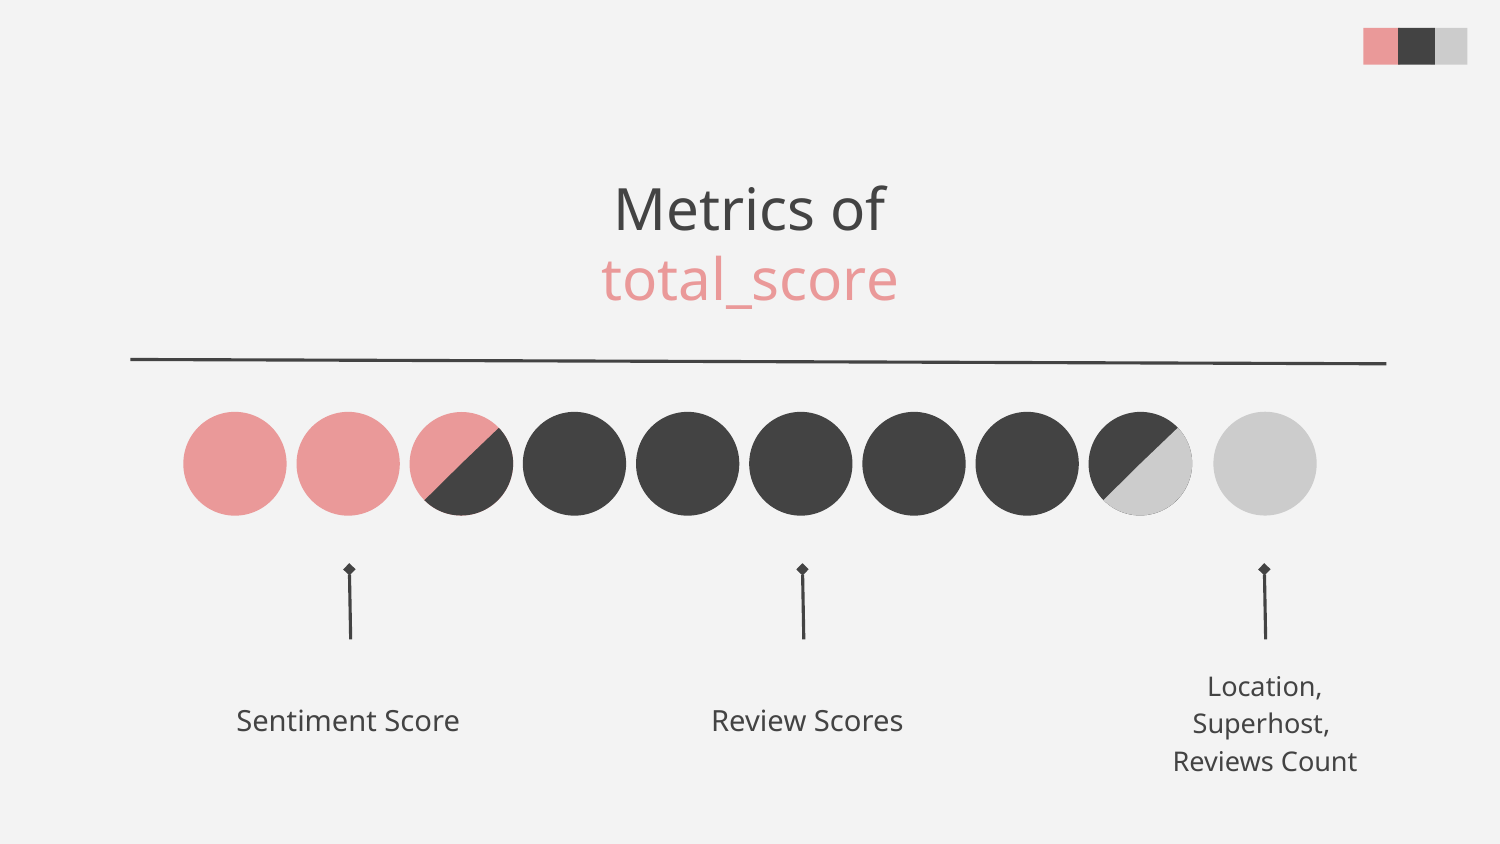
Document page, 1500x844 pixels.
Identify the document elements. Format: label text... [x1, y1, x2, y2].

text_box [975, 411, 1079, 516]
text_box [130, 359, 1387, 365]
text_box [1435, 27, 1468, 65]
text_box [1213, 411, 1317, 516]
text_box [1363, 27, 1398, 65]
text_box [522, 411, 627, 516]
title Metrics of total_score [486, 156, 1014, 294]
text_box [1398, 27, 1435, 65]
subtitle Location, Superhost, Reviews Count [1135, 649, 1395, 777]
subtitle Sentiment Score [88, 609, 547, 738]
text_box [749, 411, 853, 516]
text_box [183, 411, 287, 516]
subtitle Review Scores [547, 609, 1068, 738]
text_box [862, 411, 966, 516]
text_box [1088, 411, 1193, 516]
text_box [296, 411, 400, 516]
text_box [636, 411, 740, 516]
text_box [409, 411, 514, 516]
